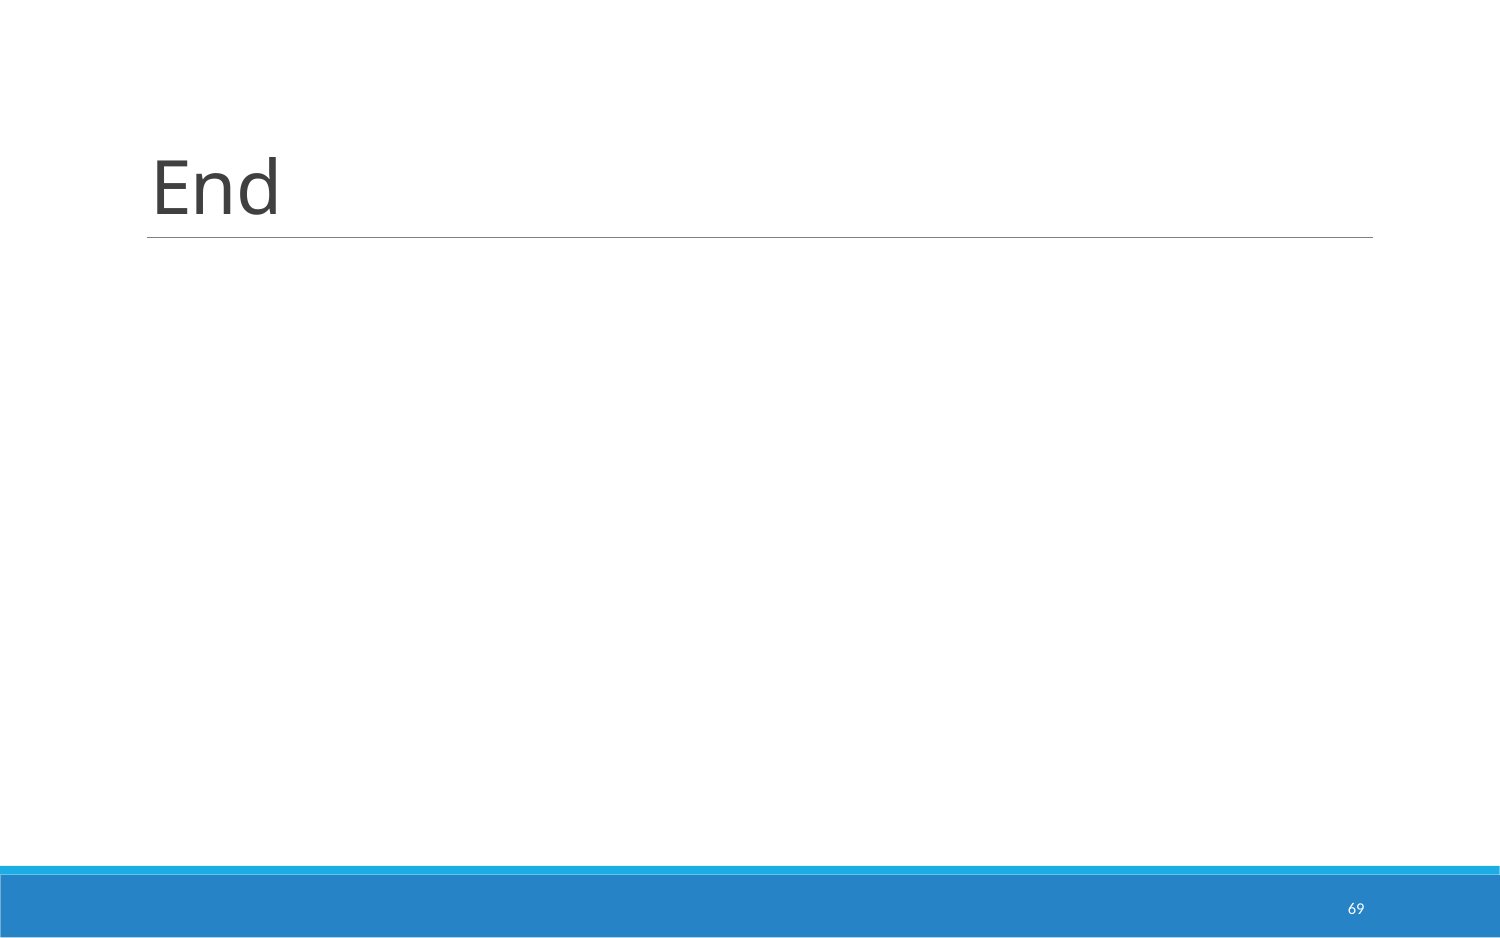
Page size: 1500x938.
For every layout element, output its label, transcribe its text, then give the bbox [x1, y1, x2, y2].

title End [135, 39, 1373, 238]
slide_number 69 [1218, 883, 1380, 933]
